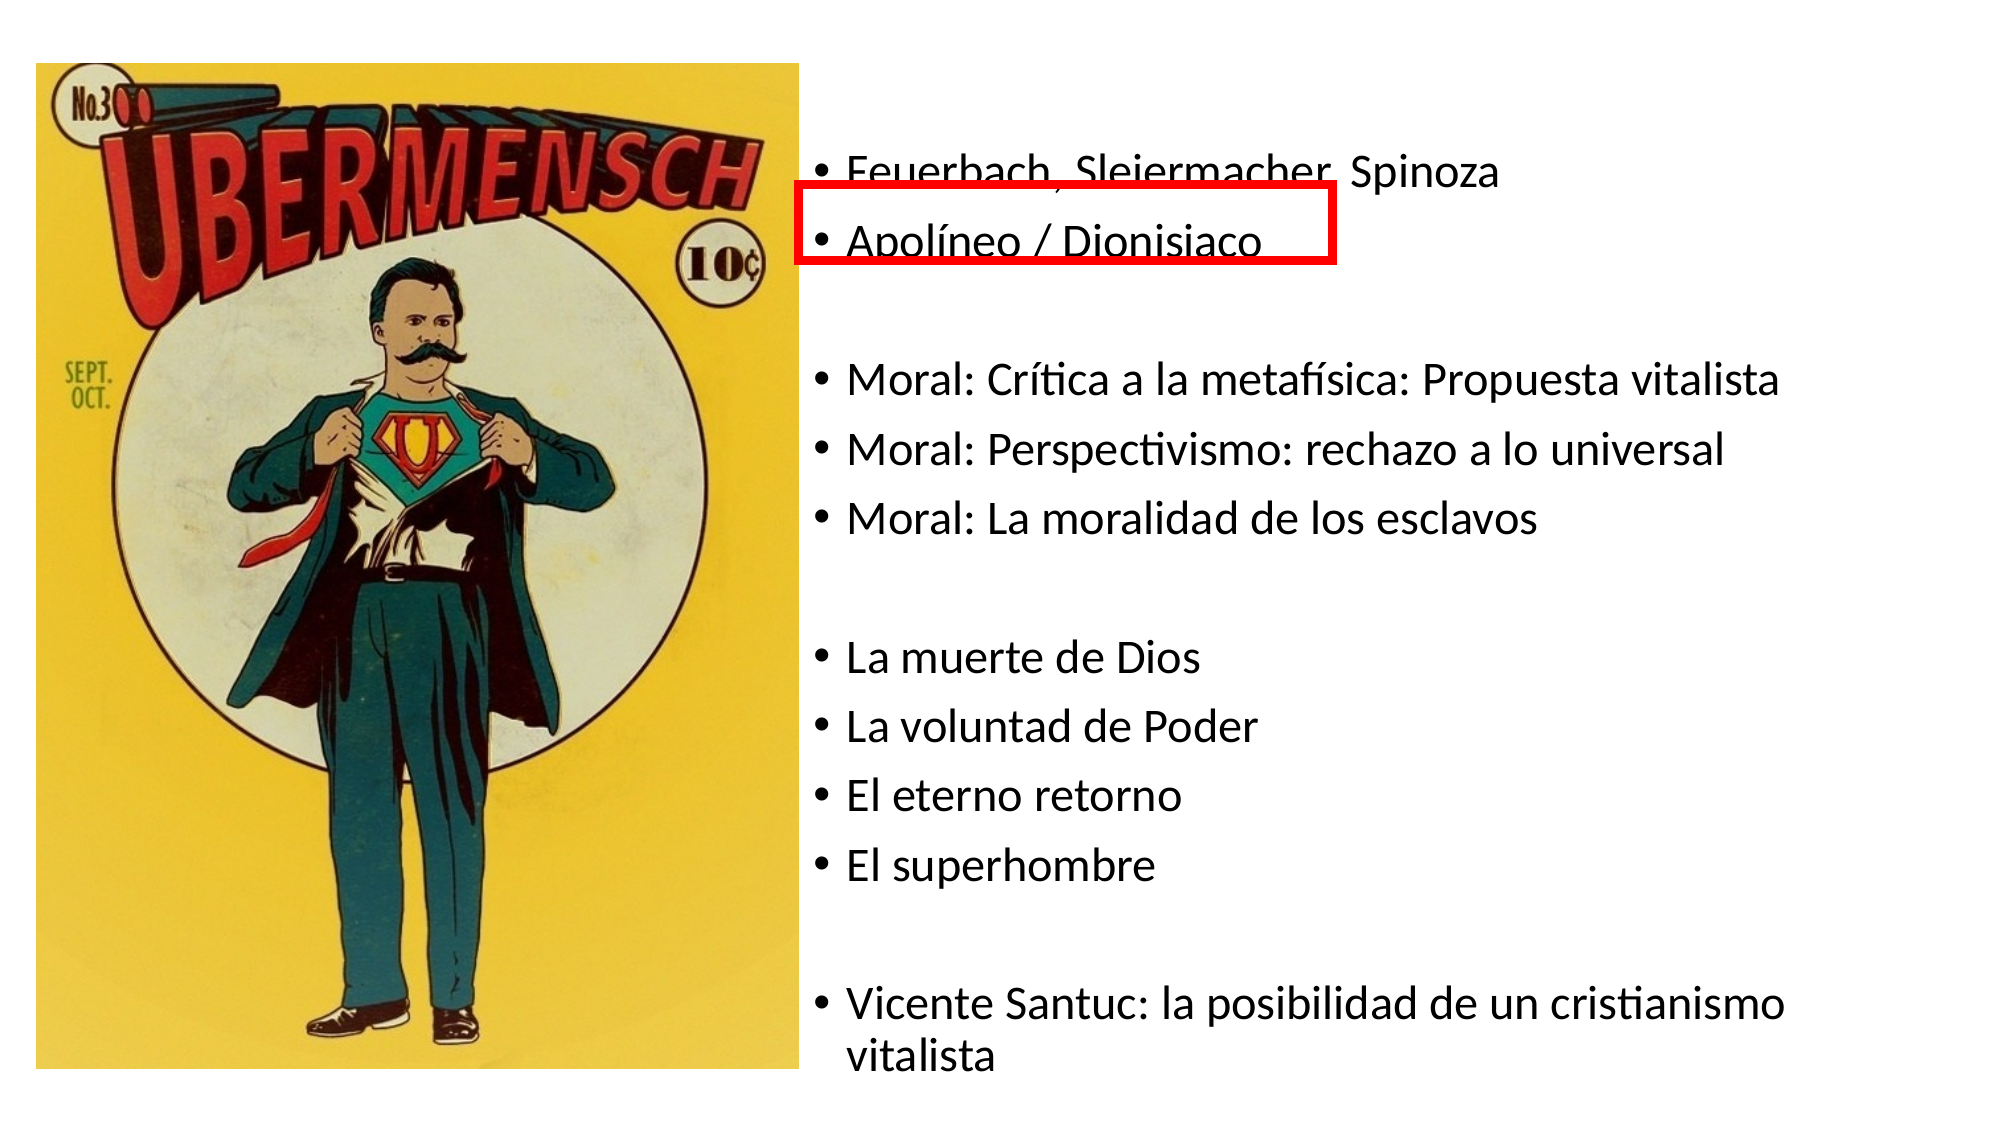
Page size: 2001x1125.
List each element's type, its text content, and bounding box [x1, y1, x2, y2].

picture [36, 63, 799, 1069]
text_box [799, 183, 1334, 262]
list Feuerbach, Sleiermacher, Spinoza Apolíneo / Dionisiaco Moral: Crítica a la metafísica: Propuesta vitalista Moral: Perspectivismo: rechazo a lo universal Moral: La moralidad de los esclavos La muerte de Dios La voluntad de Poder El eterno retorno El superhombre Vicente Santuc: la posibilidad de un cristianismo vitalista [798, 63, 1962, 1097]
